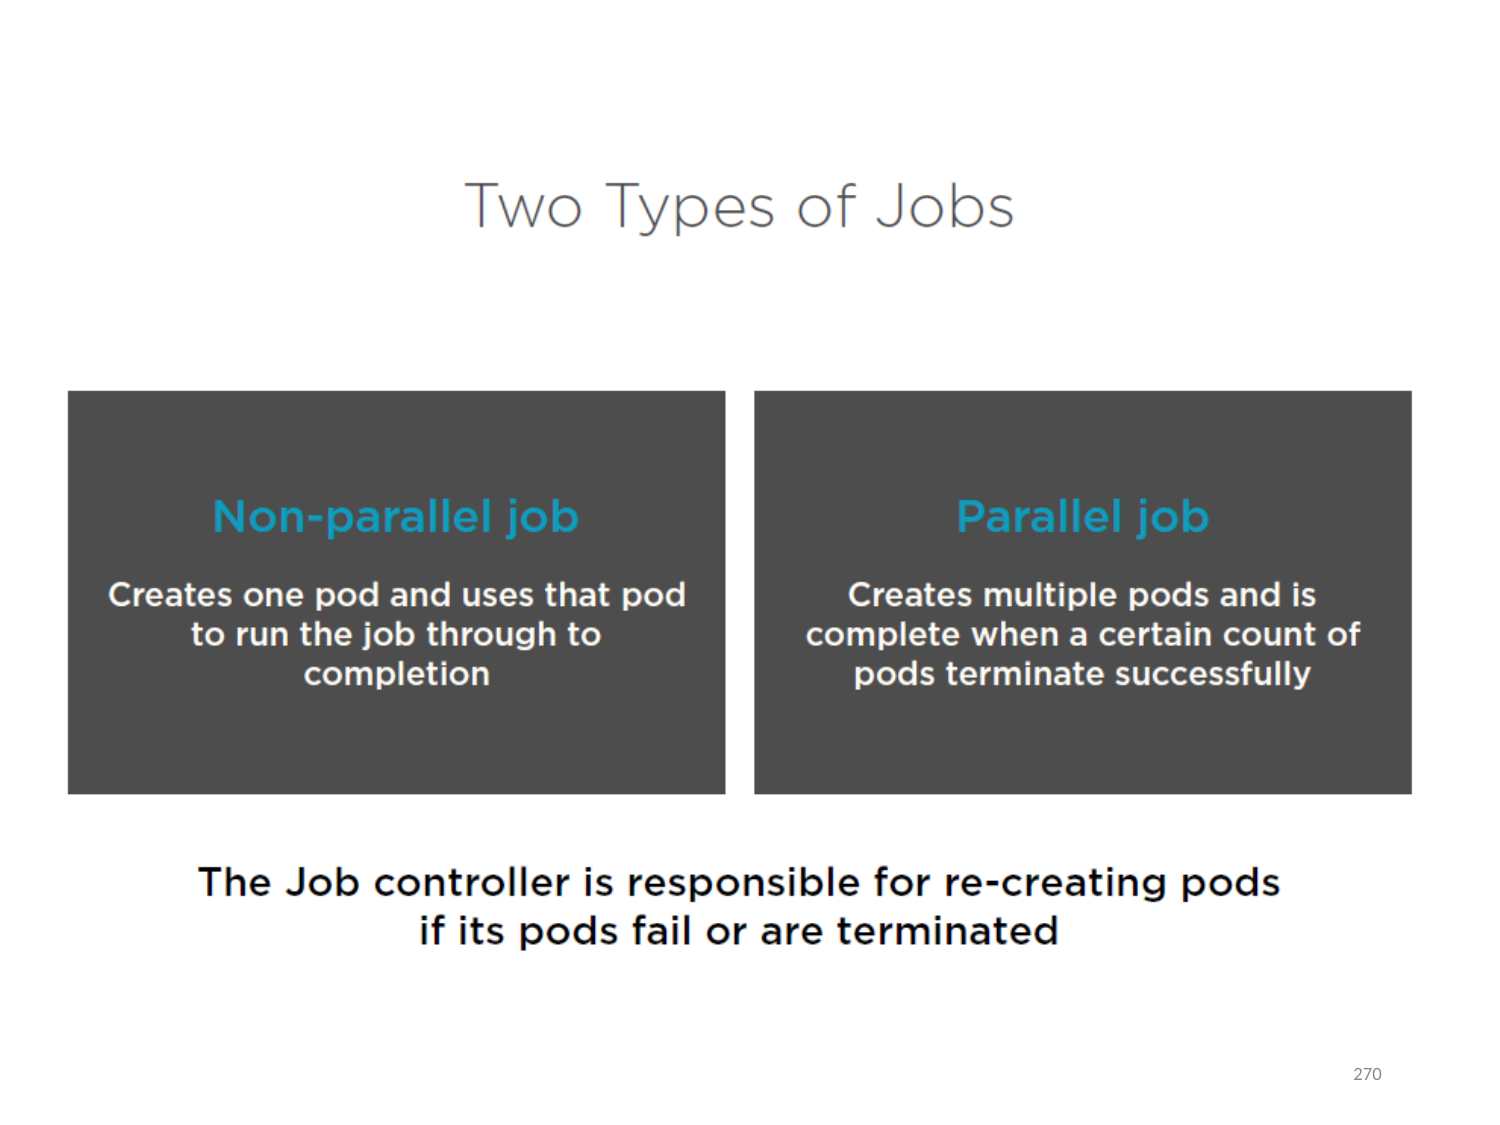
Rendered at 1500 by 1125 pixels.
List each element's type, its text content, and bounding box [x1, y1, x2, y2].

text_box 270 [1059, 1042, 1397, 1103]
picture [0, 153, 1500, 972]
